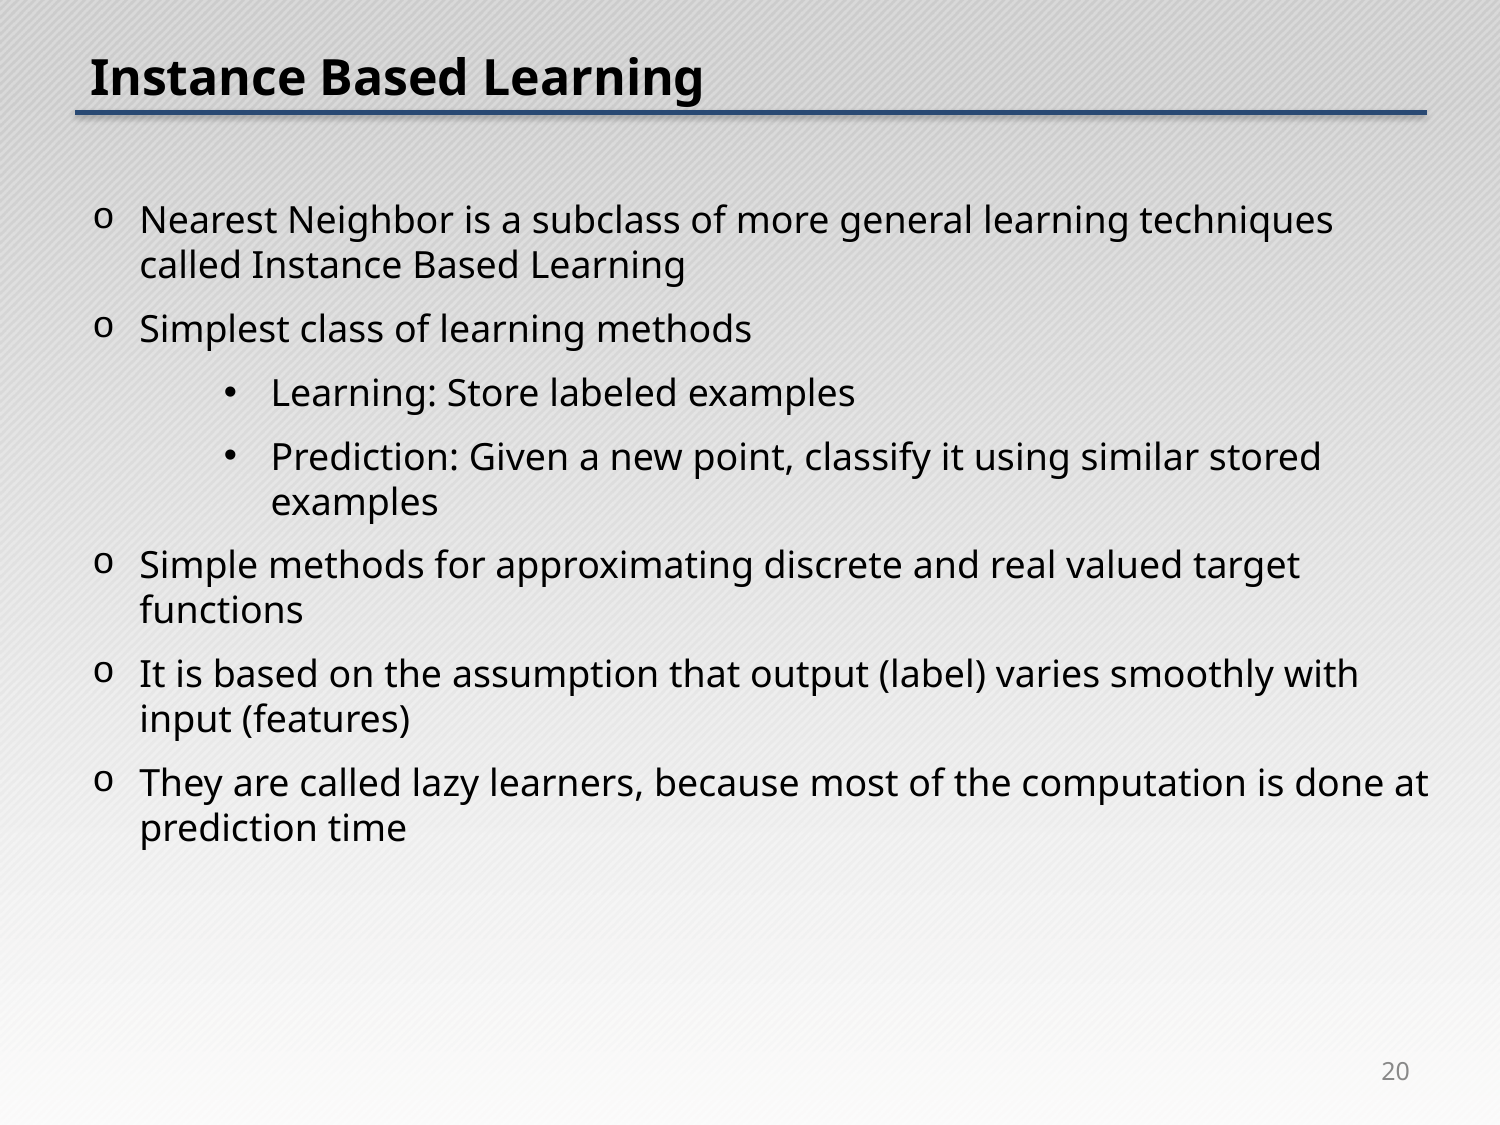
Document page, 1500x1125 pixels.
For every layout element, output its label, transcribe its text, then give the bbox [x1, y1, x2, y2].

text_box Nearest Neighbor is a subclass of more general learning techniques called Instance Based Learning Simplest class of learning methods Learning: Store labeled examples Prediction: Given a new point, classify it using similar stored examples Simple methods for approximating discrete and real valued target functions It is based on the assumption that output (label) varies smoothly with input (features) They are called lazy learners, because most of the computation is done at prediction time [47, 187, 1453, 756]
picture [0, 0, 1500, 1125]
slide_number 20 [1074, 1042, 1425, 1103]
text_box [71, 645, 1429, 1033]
title Instance Based Learning [74, 37, 1426, 113]
